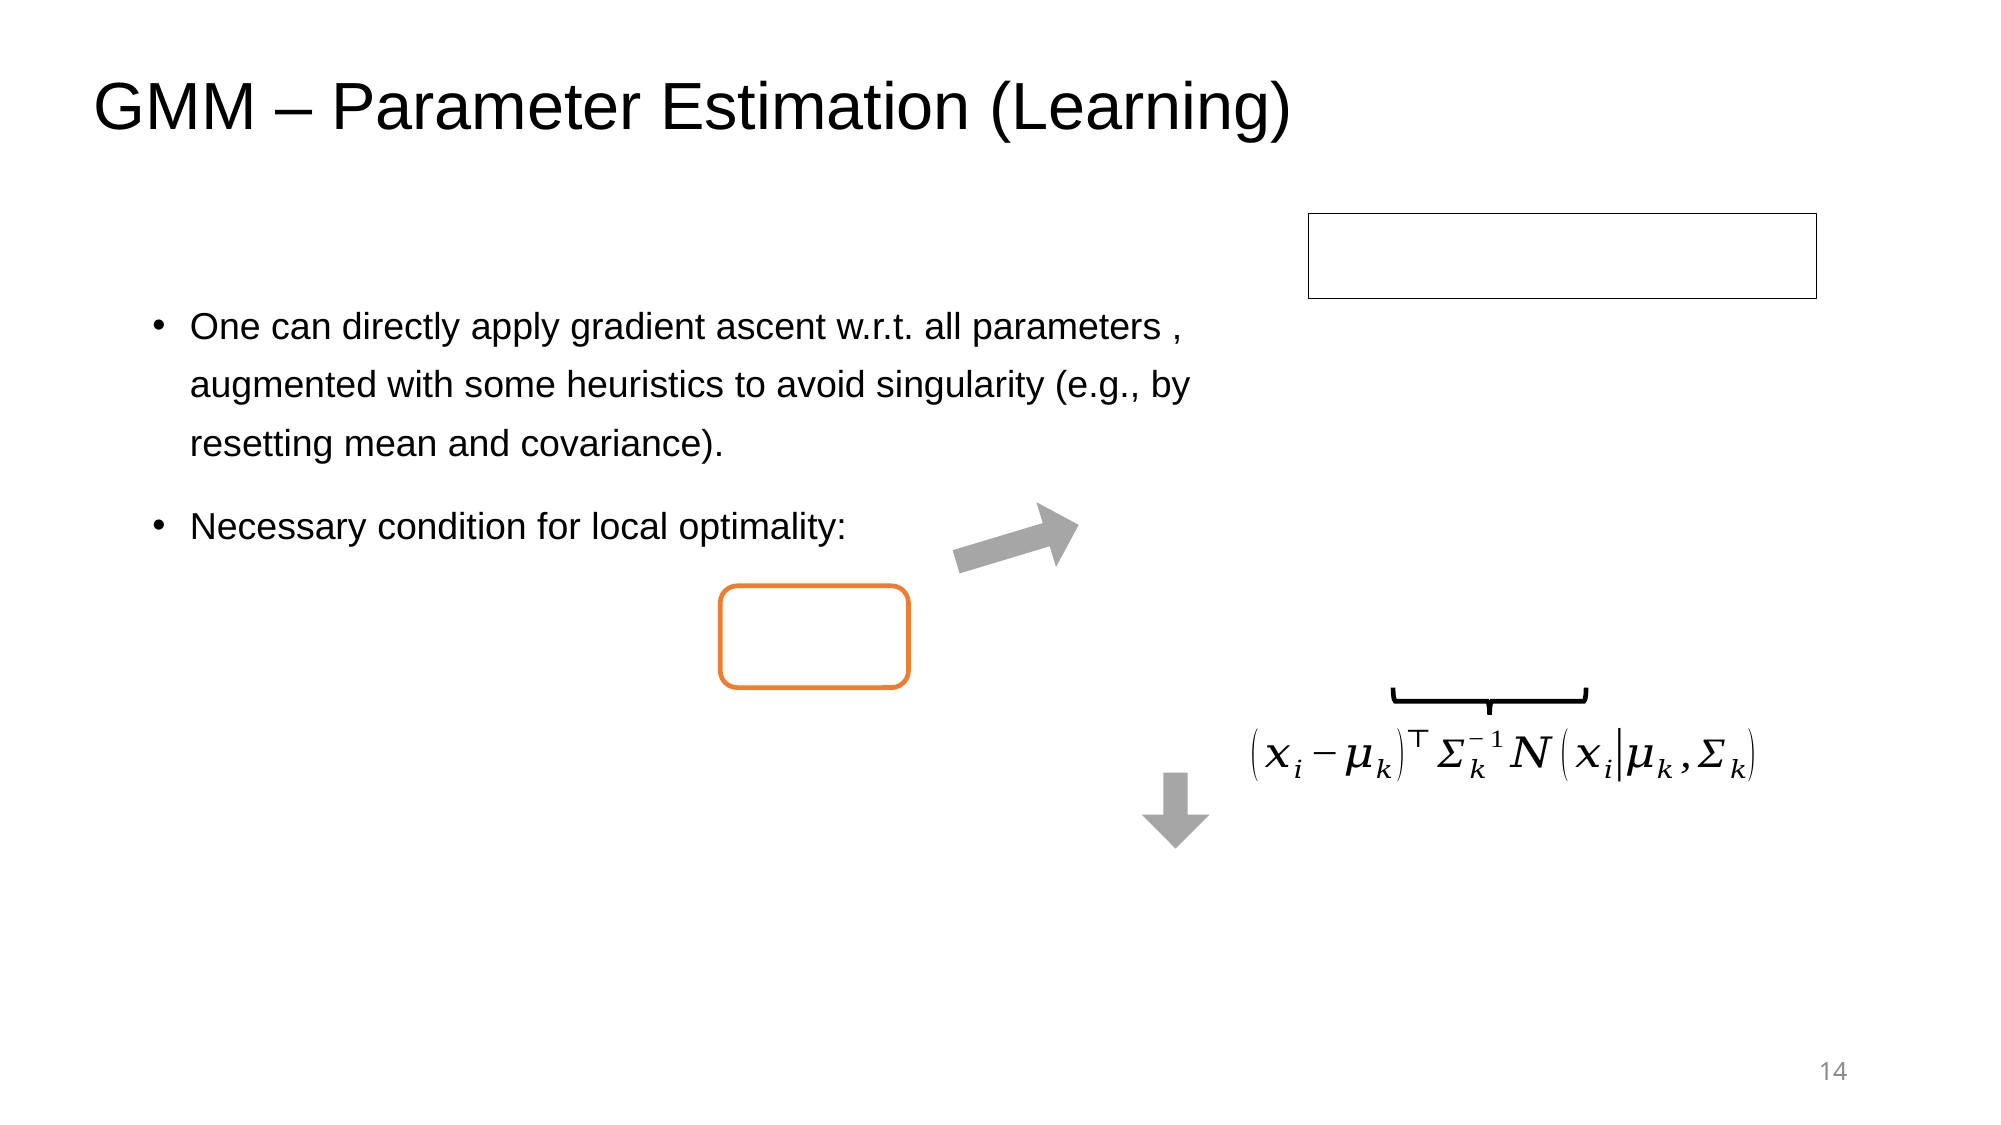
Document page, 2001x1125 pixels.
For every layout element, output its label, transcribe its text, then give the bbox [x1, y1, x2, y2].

text_box [1139, 771, 1212, 851]
text_box [951, 500, 1081, 575]
text_box [1392, 687, 1587, 715]
text_box [719, 584, 910, 689]
text_box GMM – Parameter Estimation (Learning) [79, 43, 1884, 173]
slide_number 14 [1412, 1042, 1863, 1103]
